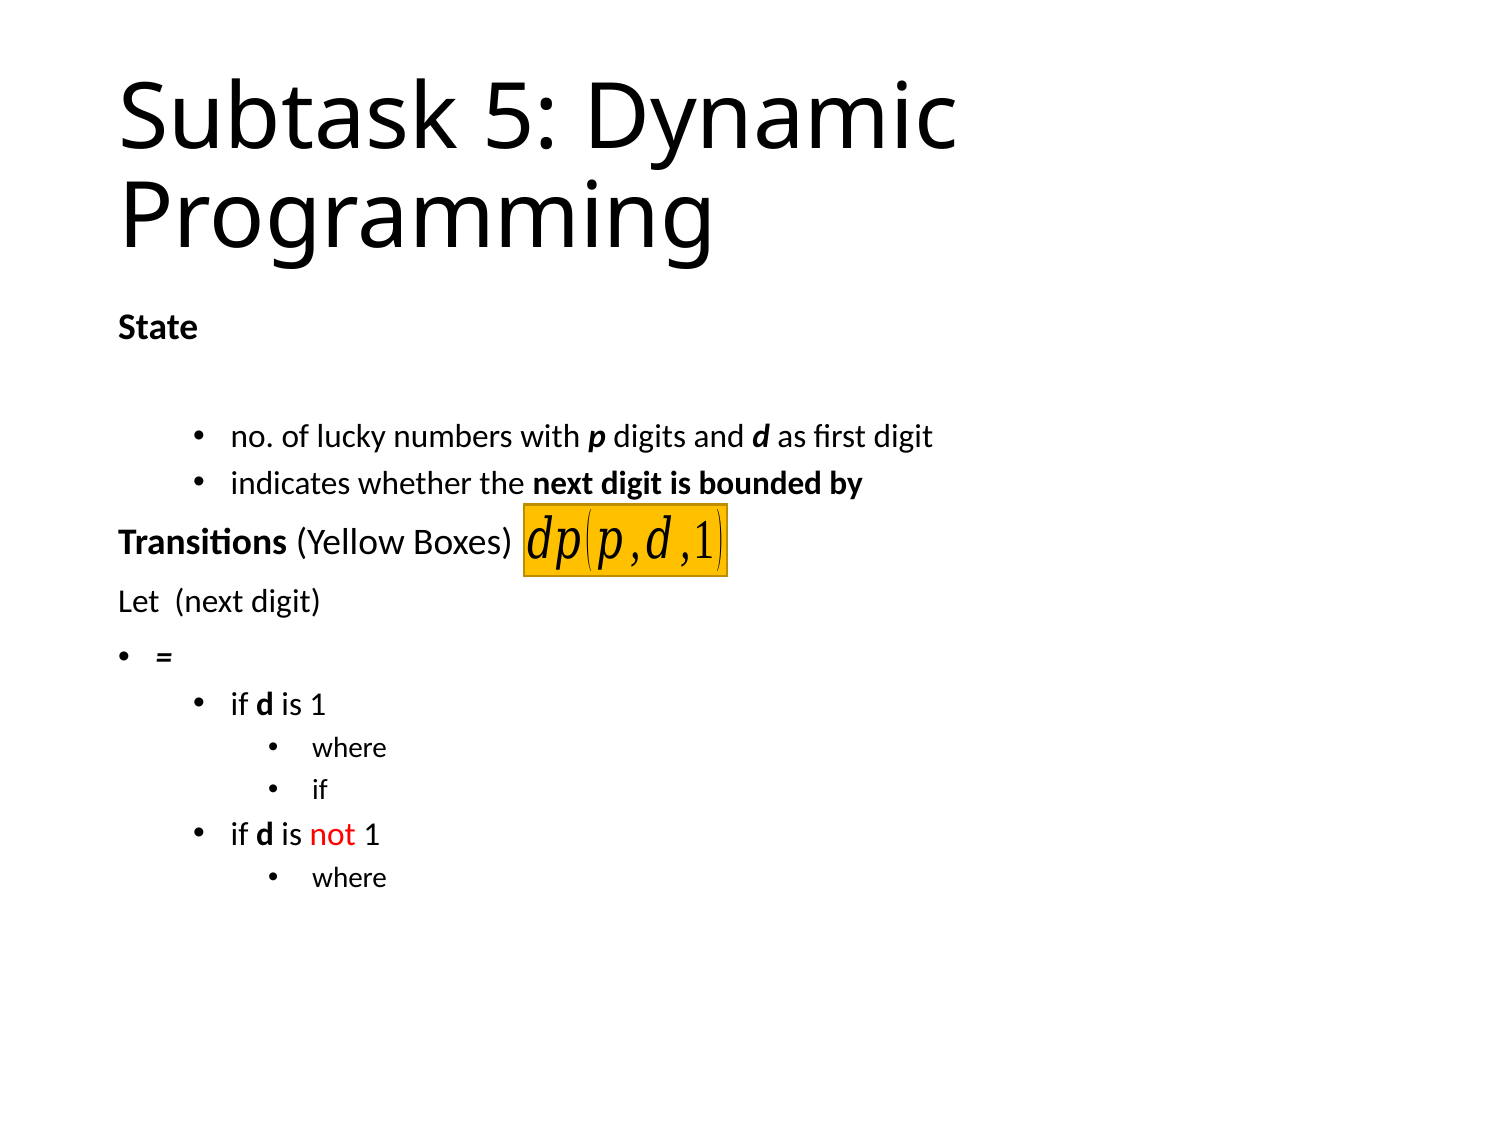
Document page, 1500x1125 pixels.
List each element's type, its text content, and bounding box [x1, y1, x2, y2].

title Subtask 5: Dynamic Programming [103, 59, 1397, 278]
